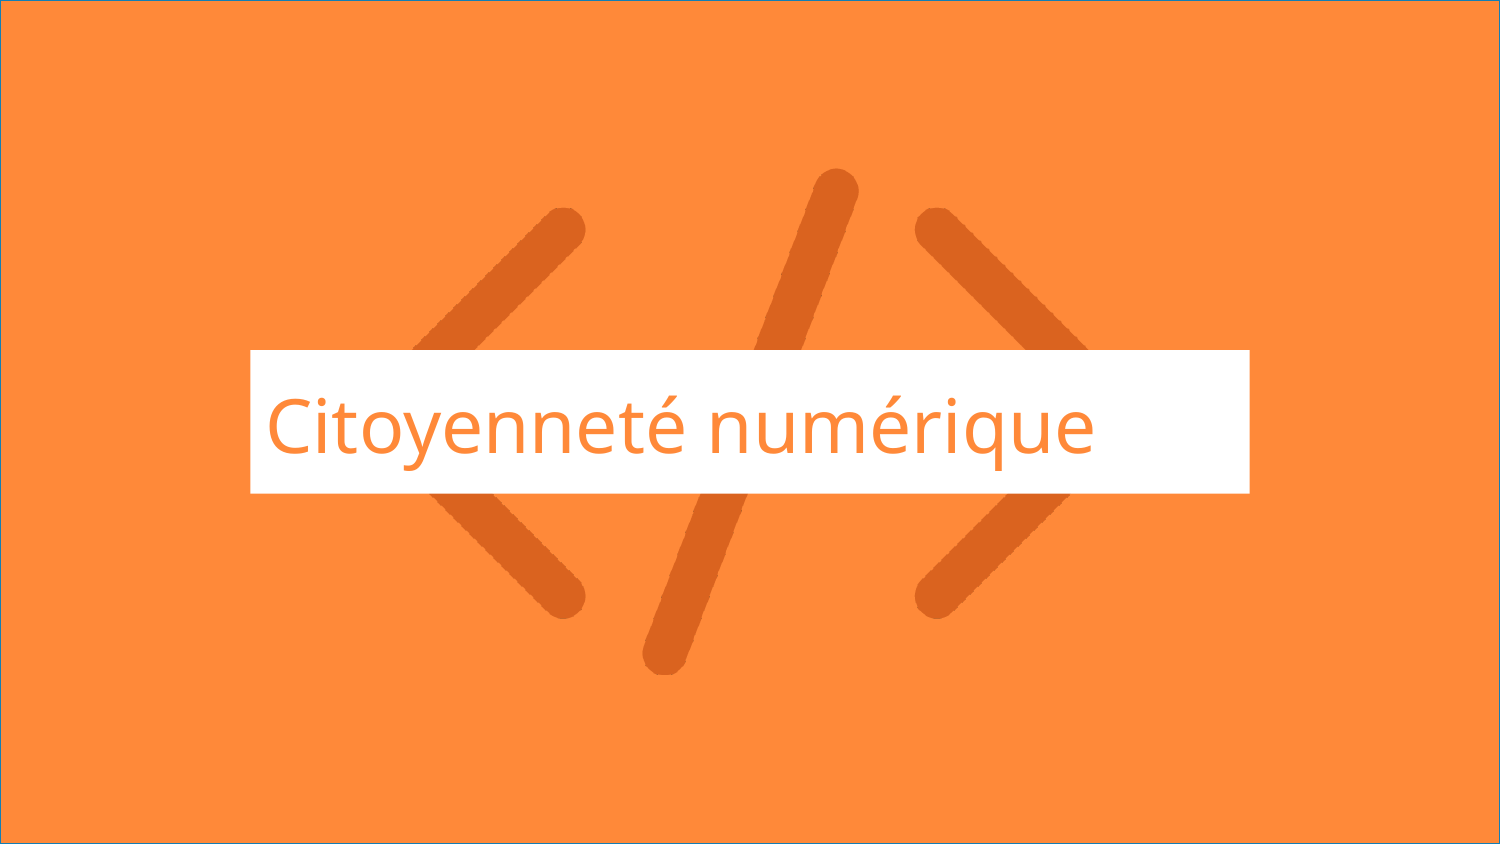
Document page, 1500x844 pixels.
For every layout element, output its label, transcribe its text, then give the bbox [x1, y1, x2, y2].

picture [358, 168, 1141, 350]
picture [358, 494, 1141, 675]
title Citoyenneté numérique [250, 350, 1250, 494]
